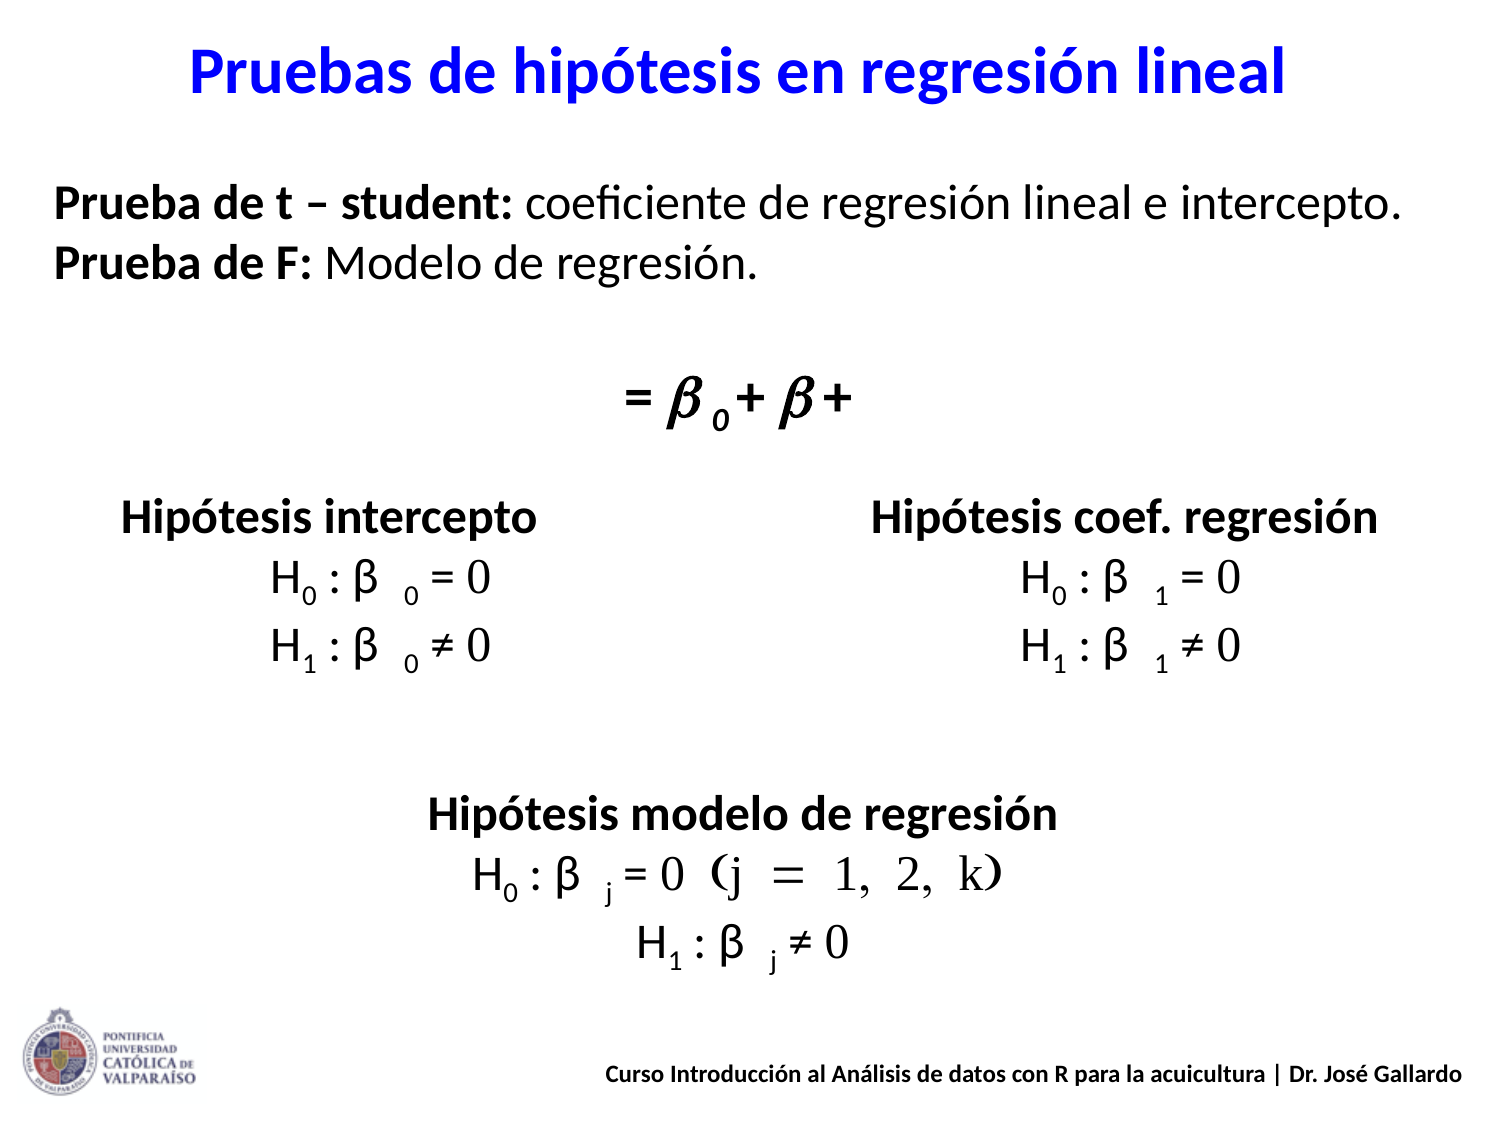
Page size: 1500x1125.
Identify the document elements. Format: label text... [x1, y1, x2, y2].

title Pruebas de hipótesis en regresión lineal [174, 0, 1469, 174]
picture [17, 1004, 207, 1104]
text_box Prueba de t – student: coeficiente de regresión lineal e intercepto. Prueba de F: Modelo de regresión. [39, 161, 1468, 297]
text_box Hipótesis intercepto Hipótesis coef. regresión H0 : β 0 = 0 H0 : β 1 = 0 H1 : β 0 ≠ 0 H1 : β 1 ≠ 0 [106, 475, 1469, 747]
text_box Hipótesis modelo de regresión H0 : β j = 0 (j = 1, 2, k) H1 : β j ≠ 0 [62, 772, 1425, 984]
